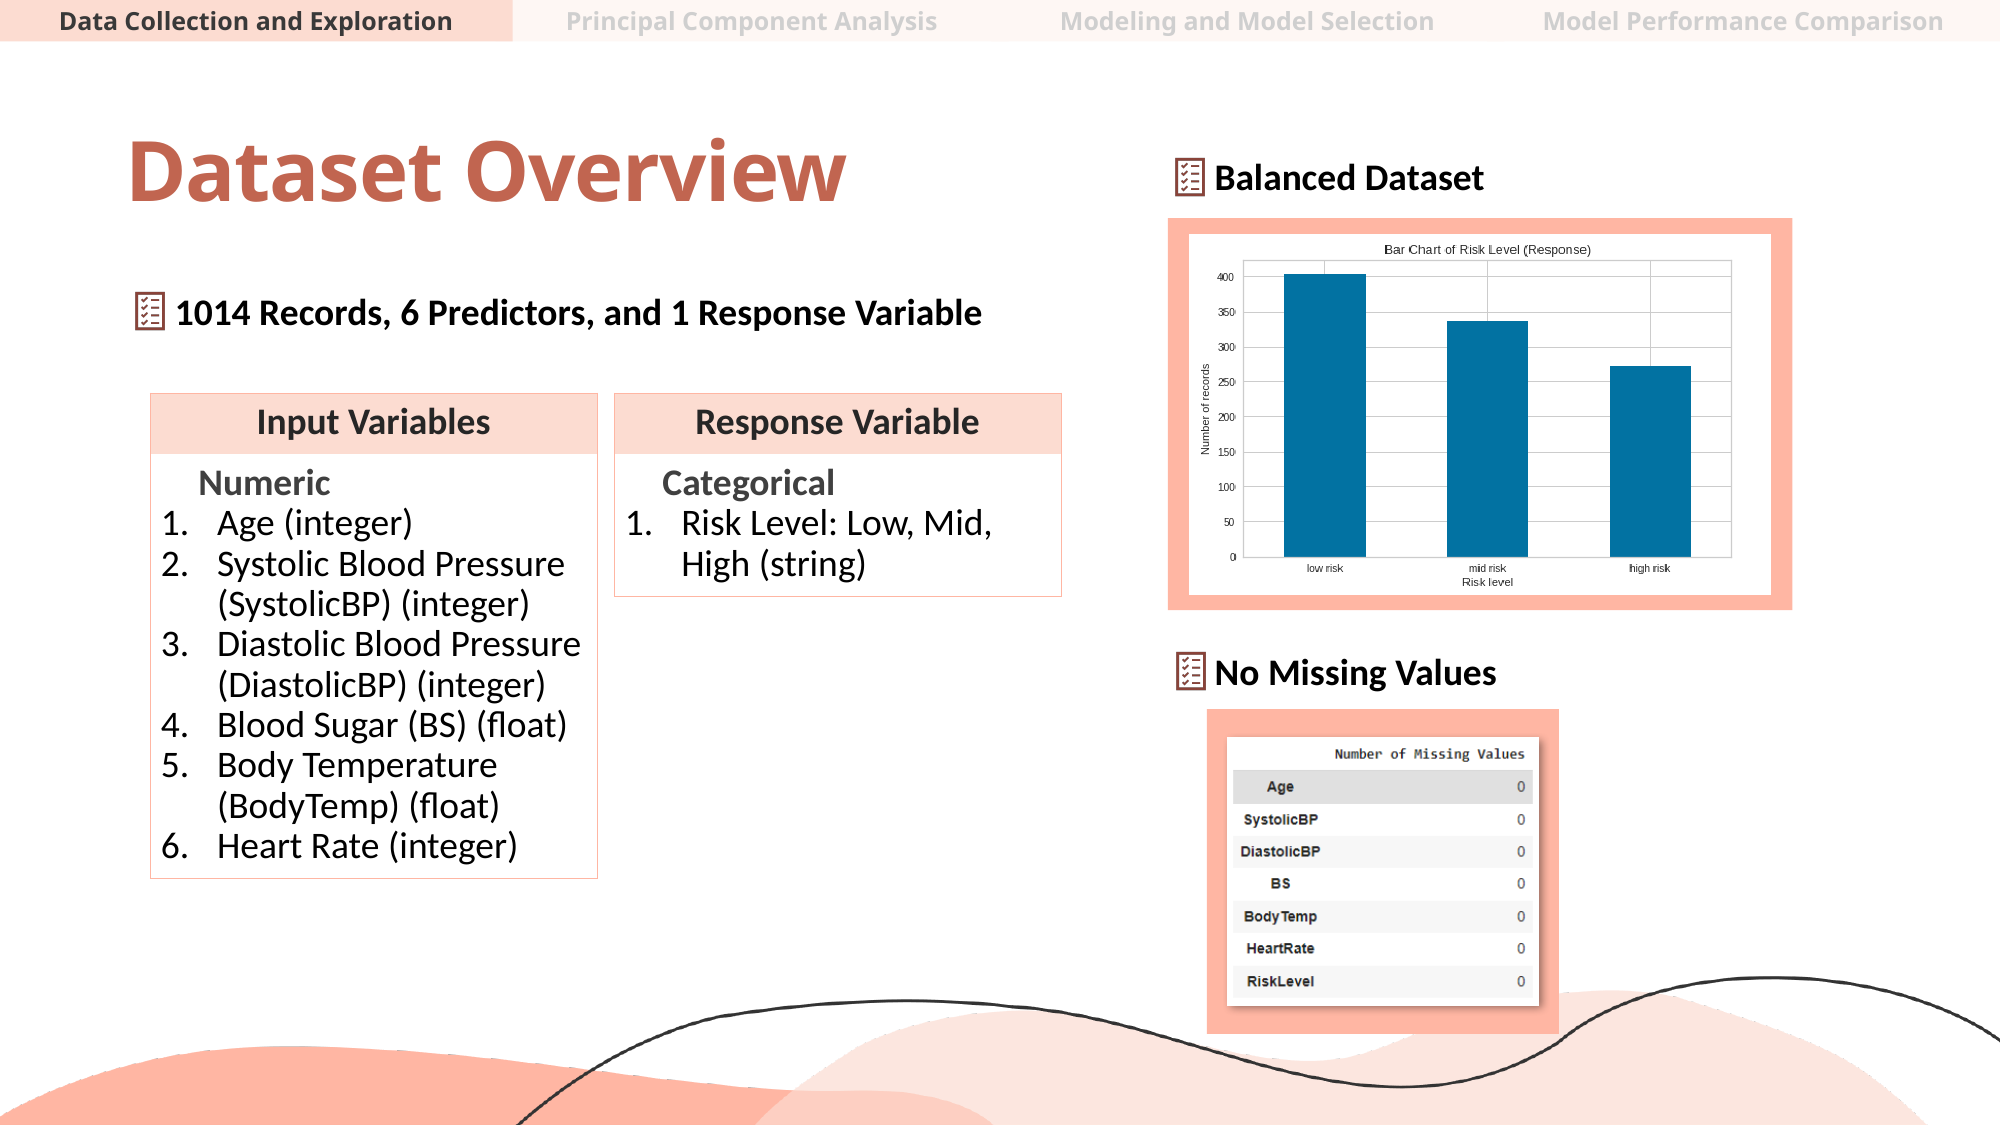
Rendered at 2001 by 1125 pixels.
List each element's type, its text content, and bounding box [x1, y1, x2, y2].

text_box Data Collection and Exploration [0, 0, 514, 42]
text_box Principal Component Analysis [514, 0, 990, 42]
picture [0, 968, 2000, 1125]
table_header Input Variables [151, 394, 597, 454]
table_header Response Variable [615, 394, 1061, 454]
text_box [1167, 217, 1793, 611]
table_cell Categorical Risk Level: Low, Mid, High (string) [615, 454, 1061, 596]
text_box Modeling and Model Selection [990, 0, 1486, 42]
picture [1167, 154, 1213, 200]
text_box No Missing Values [1199, 640, 1574, 701]
text_box 1014 Records, 6 Predictors, and 1 Response Variable [160, 280, 1035, 341]
picture [127, 288, 173, 334]
title Dataset Overview [125, 117, 1875, 219]
picture [1189, 234, 1771, 595]
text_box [1206, 709, 1559, 1035]
text_box Balanced Dataset [1199, 145, 1935, 206]
picture [1168, 648, 1214, 694]
text_box Model Performance Comparison [1486, 0, 2000, 42]
table_cell Numeric Age (integer) Systolic Blood Pressure (SystolicBP) (integer) Diastolic Blood Pressure (DiastolicBP) (integer) Blood Sugar (BS) (float) Body Temperature (BodyTemp) (float) Heart Rate (integer) [151, 454, 597, 878]
